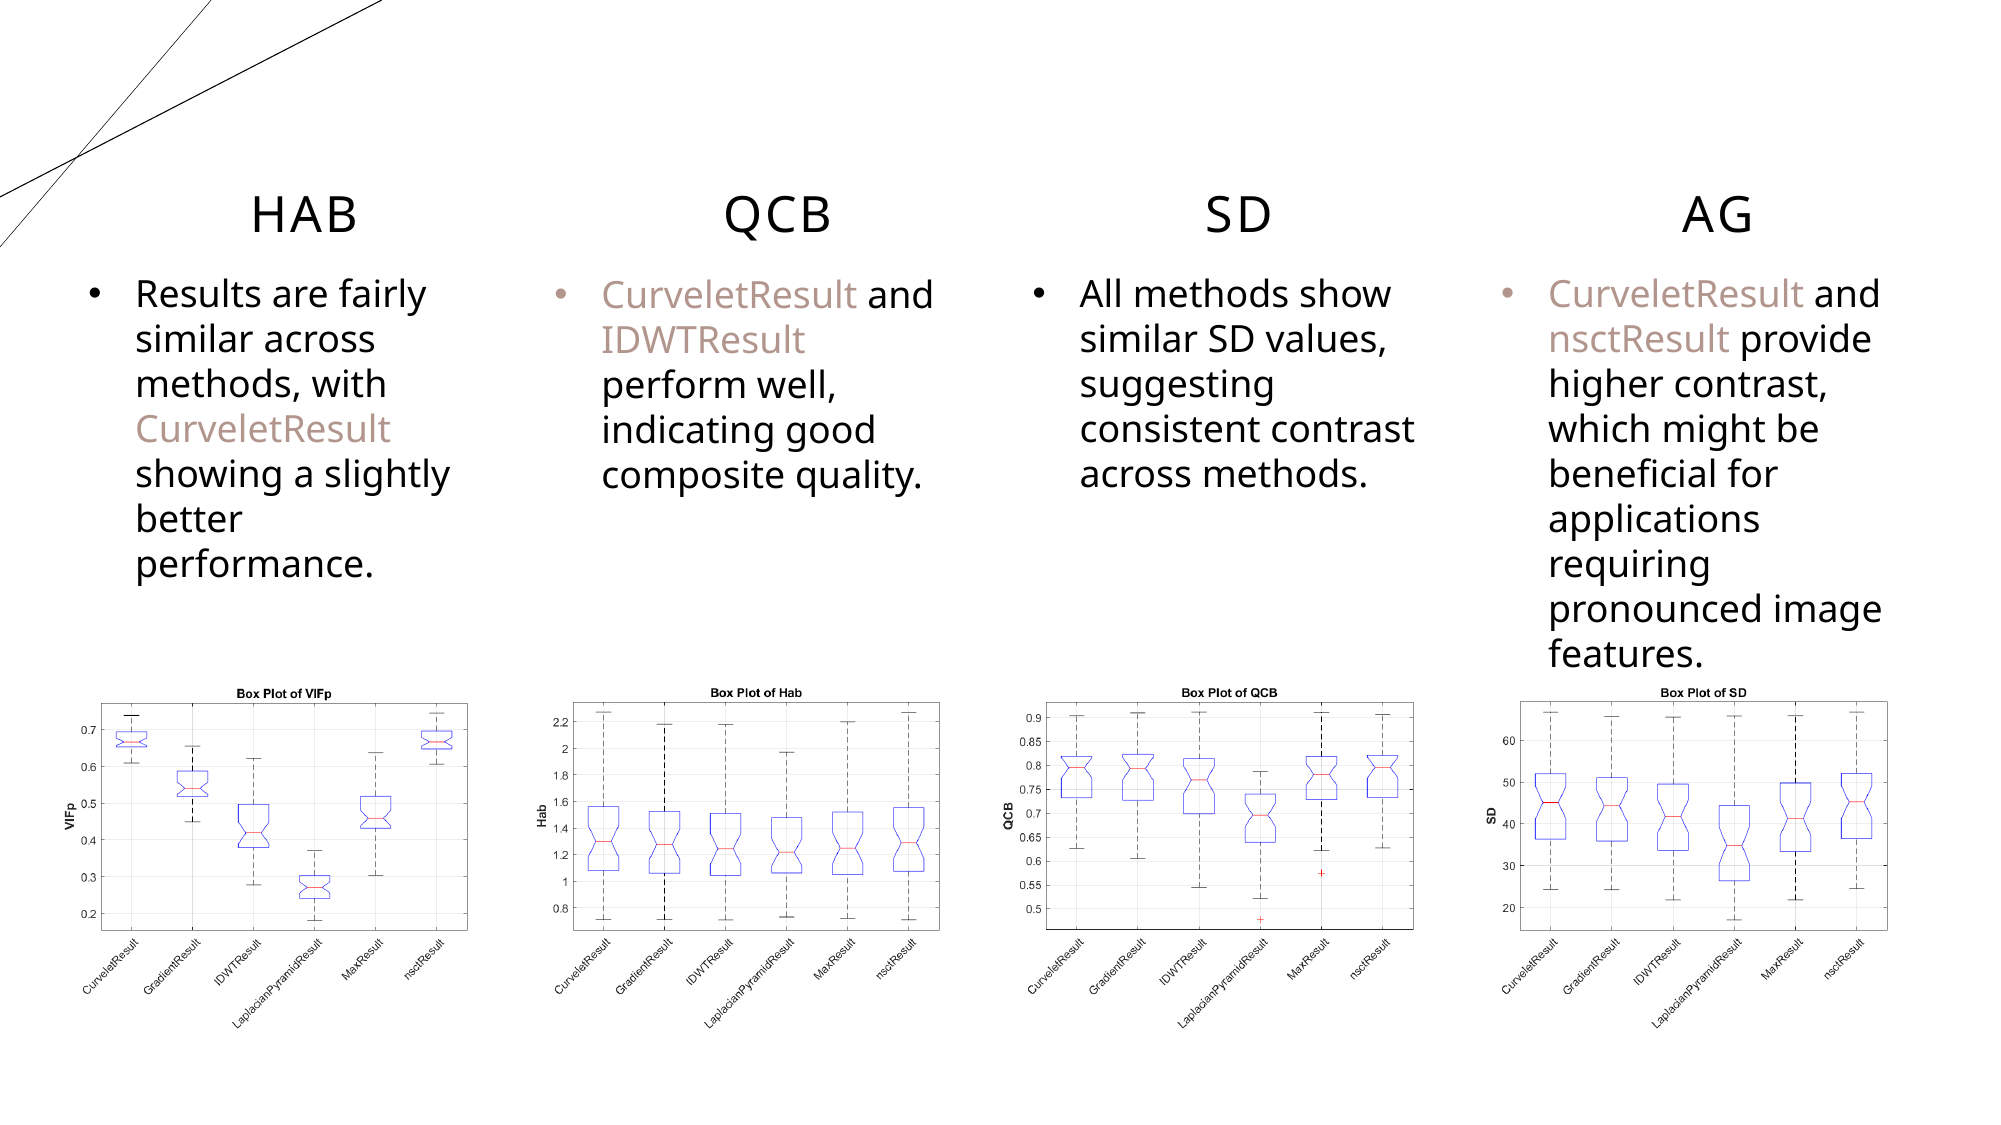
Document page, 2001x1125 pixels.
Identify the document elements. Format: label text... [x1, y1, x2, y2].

text_box QCB [708, 153, 913, 251]
text_box SD [1190, 153, 1395, 251]
text_box Results are fairly similar across methods, with CurveletResult showing a slightly better performance. [73, 262, 490, 473]
text_box CurveletResult and IDWTResult perform well, indicating good composite quality. [539, 263, 956, 473]
text_box AG [1668, 153, 1873, 251]
text_box All methods show similar SD values, suggesting consistent contrast across methods. [1017, 262, 1434, 473]
text_box CurveletResult and nsctResult provide higher contrast, which might be beneficial for applications requiring pronounced image features. [1486, 262, 1902, 473]
title Hab [235, 153, 440, 251]
picture [39, 675, 1932, 1031]
